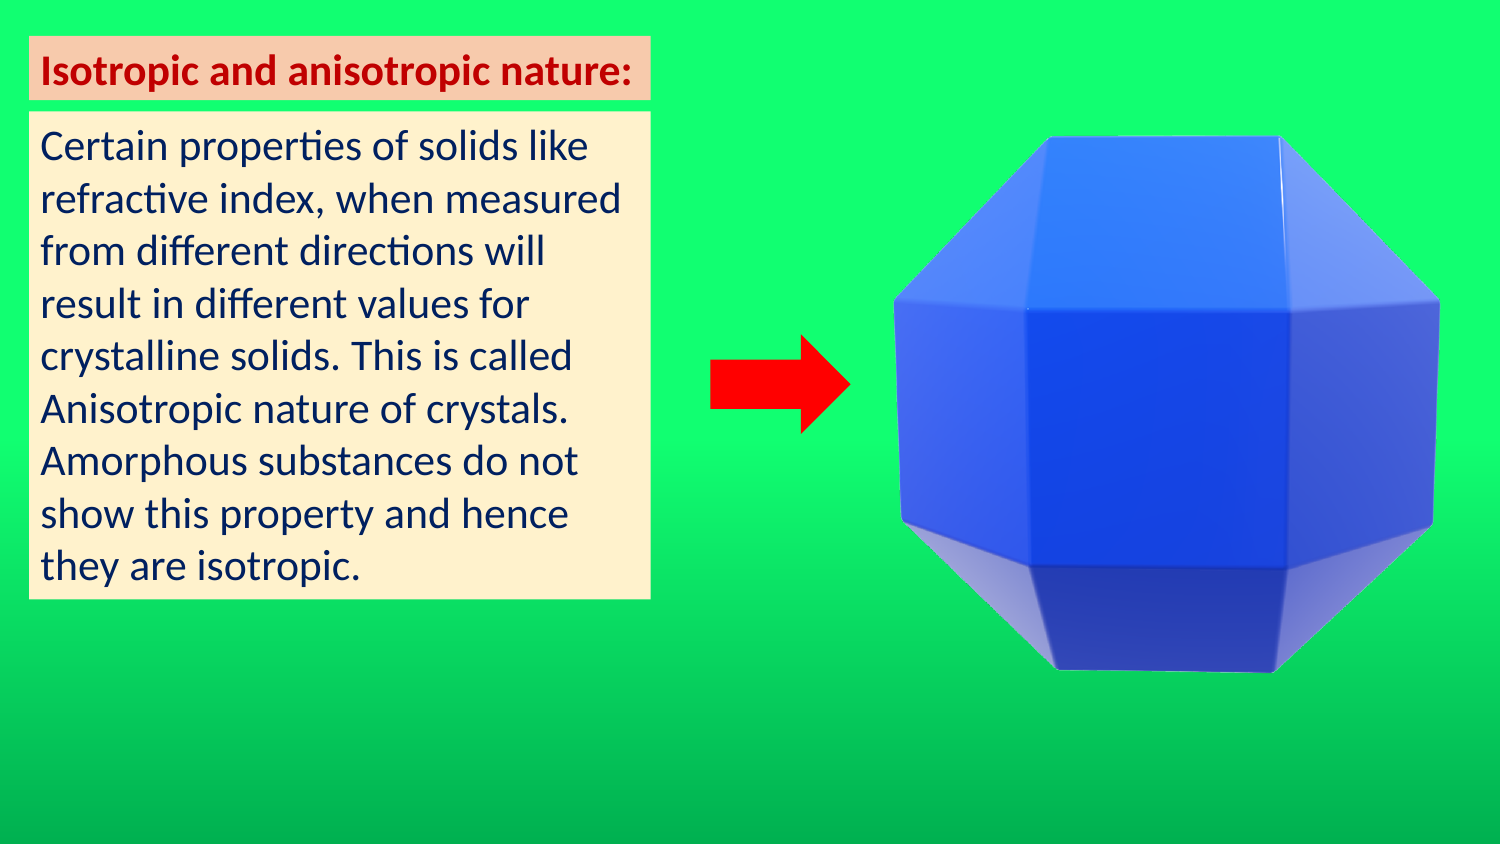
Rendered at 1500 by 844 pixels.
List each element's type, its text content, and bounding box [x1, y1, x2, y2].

picture [887, 117, 1450, 677]
text_box Certain properties of solids like refractive index, when measured from different directions will result in different values for crystalline solids. This is called Anisotropic nature of crystals. Amorphous substances do not show this property and hence they are isotropic. [29, 111, 651, 600]
text_box [711, 336, 850, 432]
text_box Isotropic and anisotropic nature: [29, 35, 651, 101]
